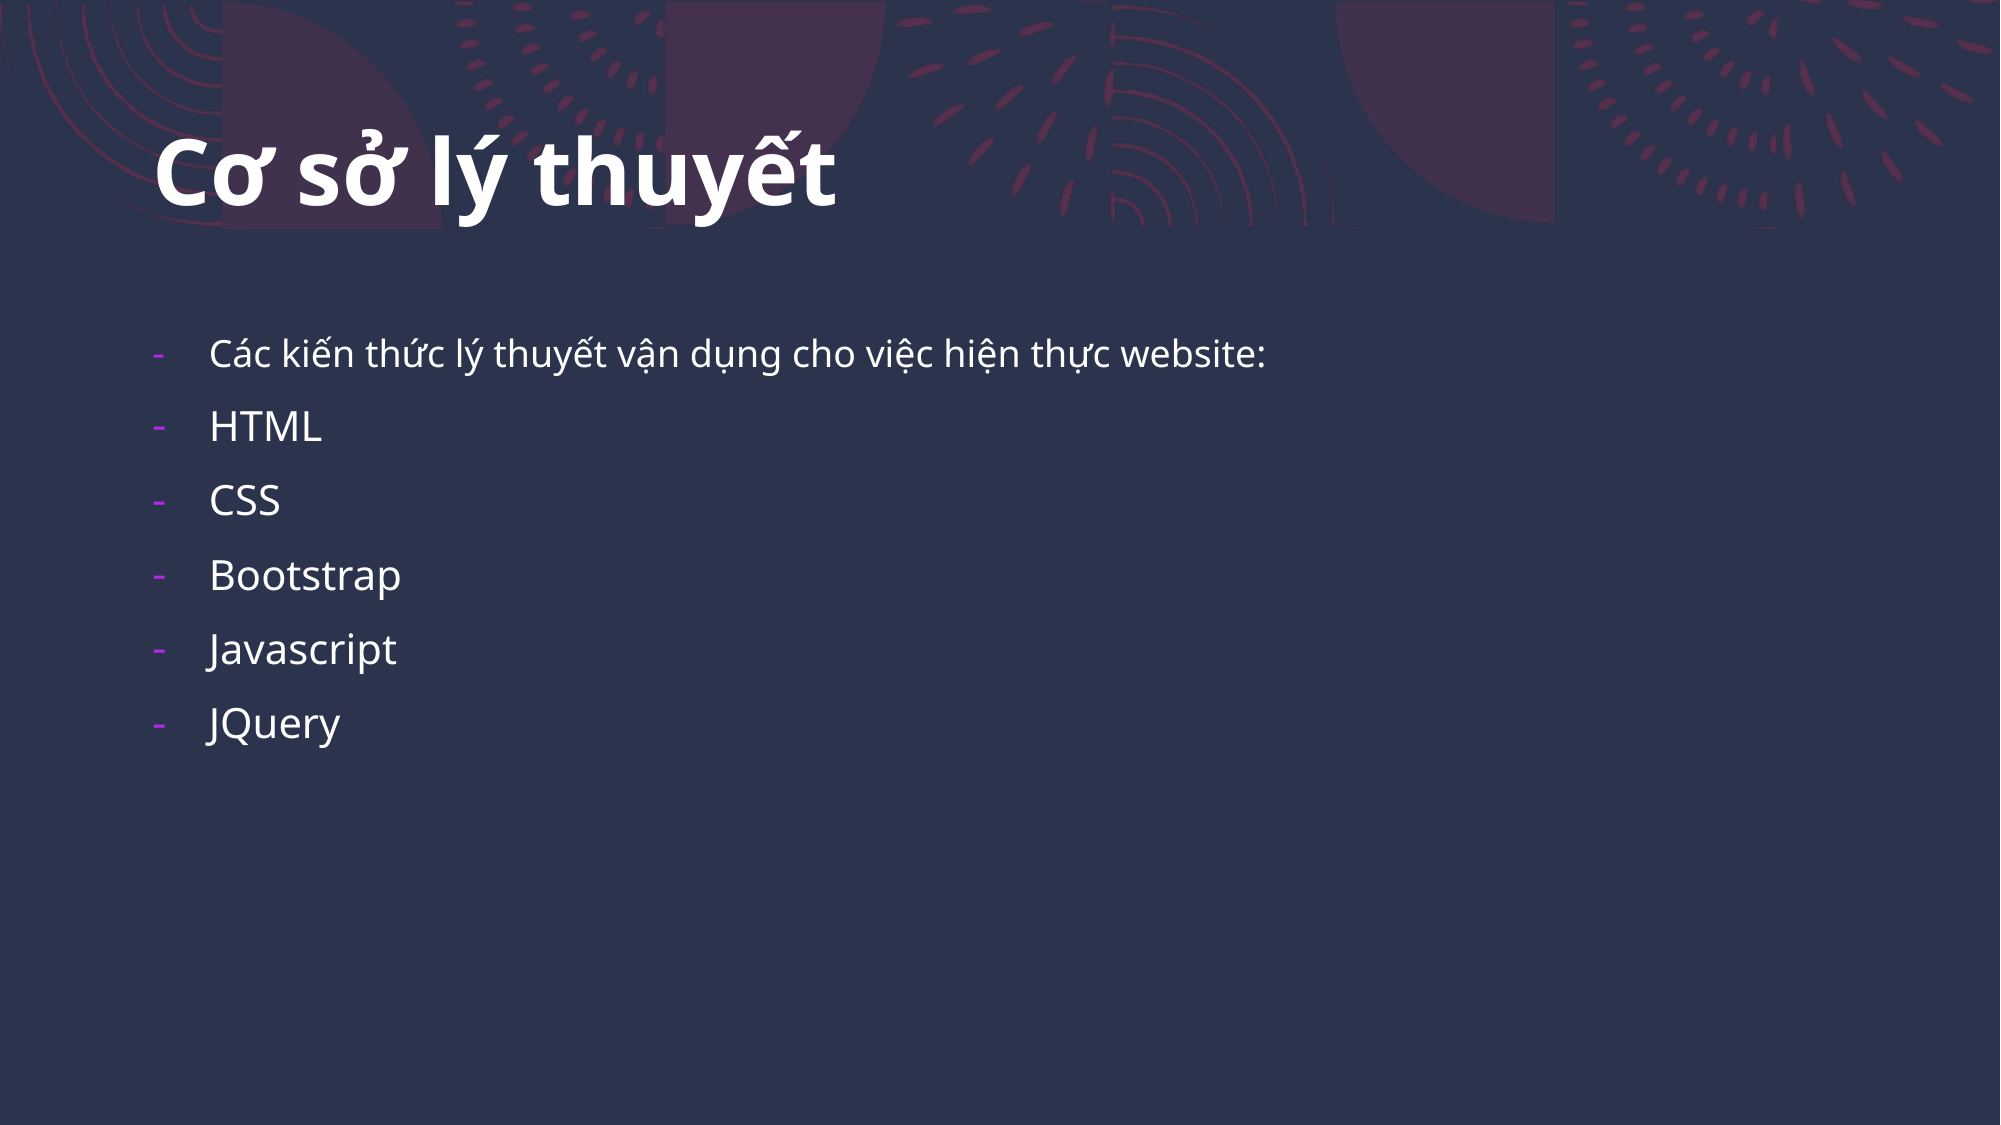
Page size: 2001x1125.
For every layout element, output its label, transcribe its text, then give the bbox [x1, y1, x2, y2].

list Các kiến thức lý thuyết vận dụng cho việc hiện thực website: HTML CSS Bootstrap Javascript JQuery [137, 319, 1863, 1009]
title Cơ sở lý thuyết [137, 60, 1863, 278]
